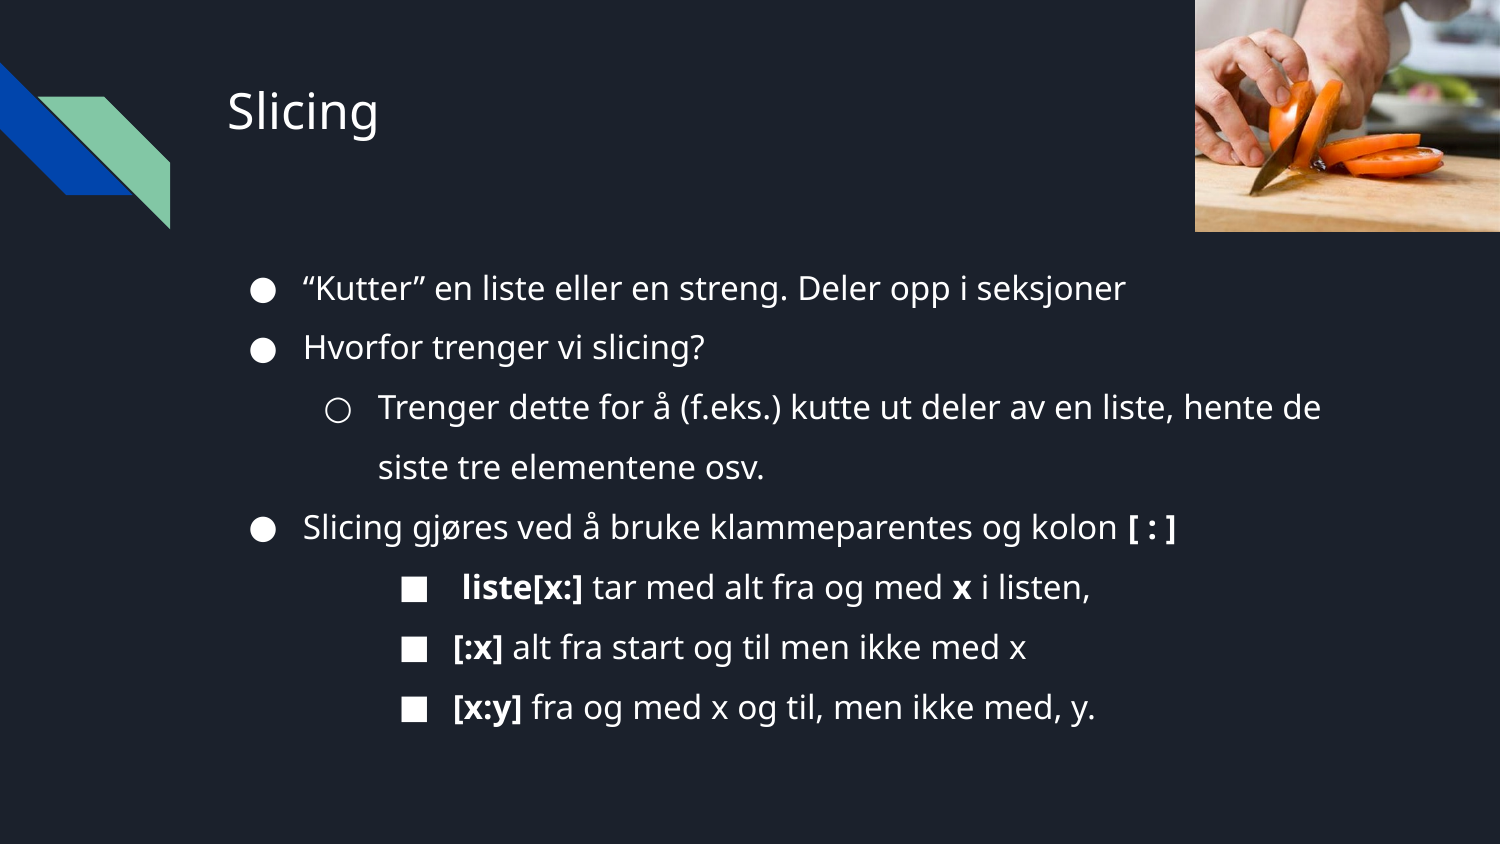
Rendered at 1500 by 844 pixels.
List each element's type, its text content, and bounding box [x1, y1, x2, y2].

list “Kutter” en liste eller en streng. Deler opp i seksjoner Hvorfor trenger vi slicing? Trenger dette for å (f.eks.) kutte ut deler av en liste, hente de siste tre elementene osv. Slicing gjøres ved å bruke klammeparentes og kolon [ : ] liste[x:] tar med alt fra og med x i listen, [:x] alt fra start og til men ikke med x [x:y] fra og med x og til, men ikke med, y. [212, 231, 1368, 751]
picture [1195, 0, 1500, 232]
title Slicing [212, 64, 1190, 215]
